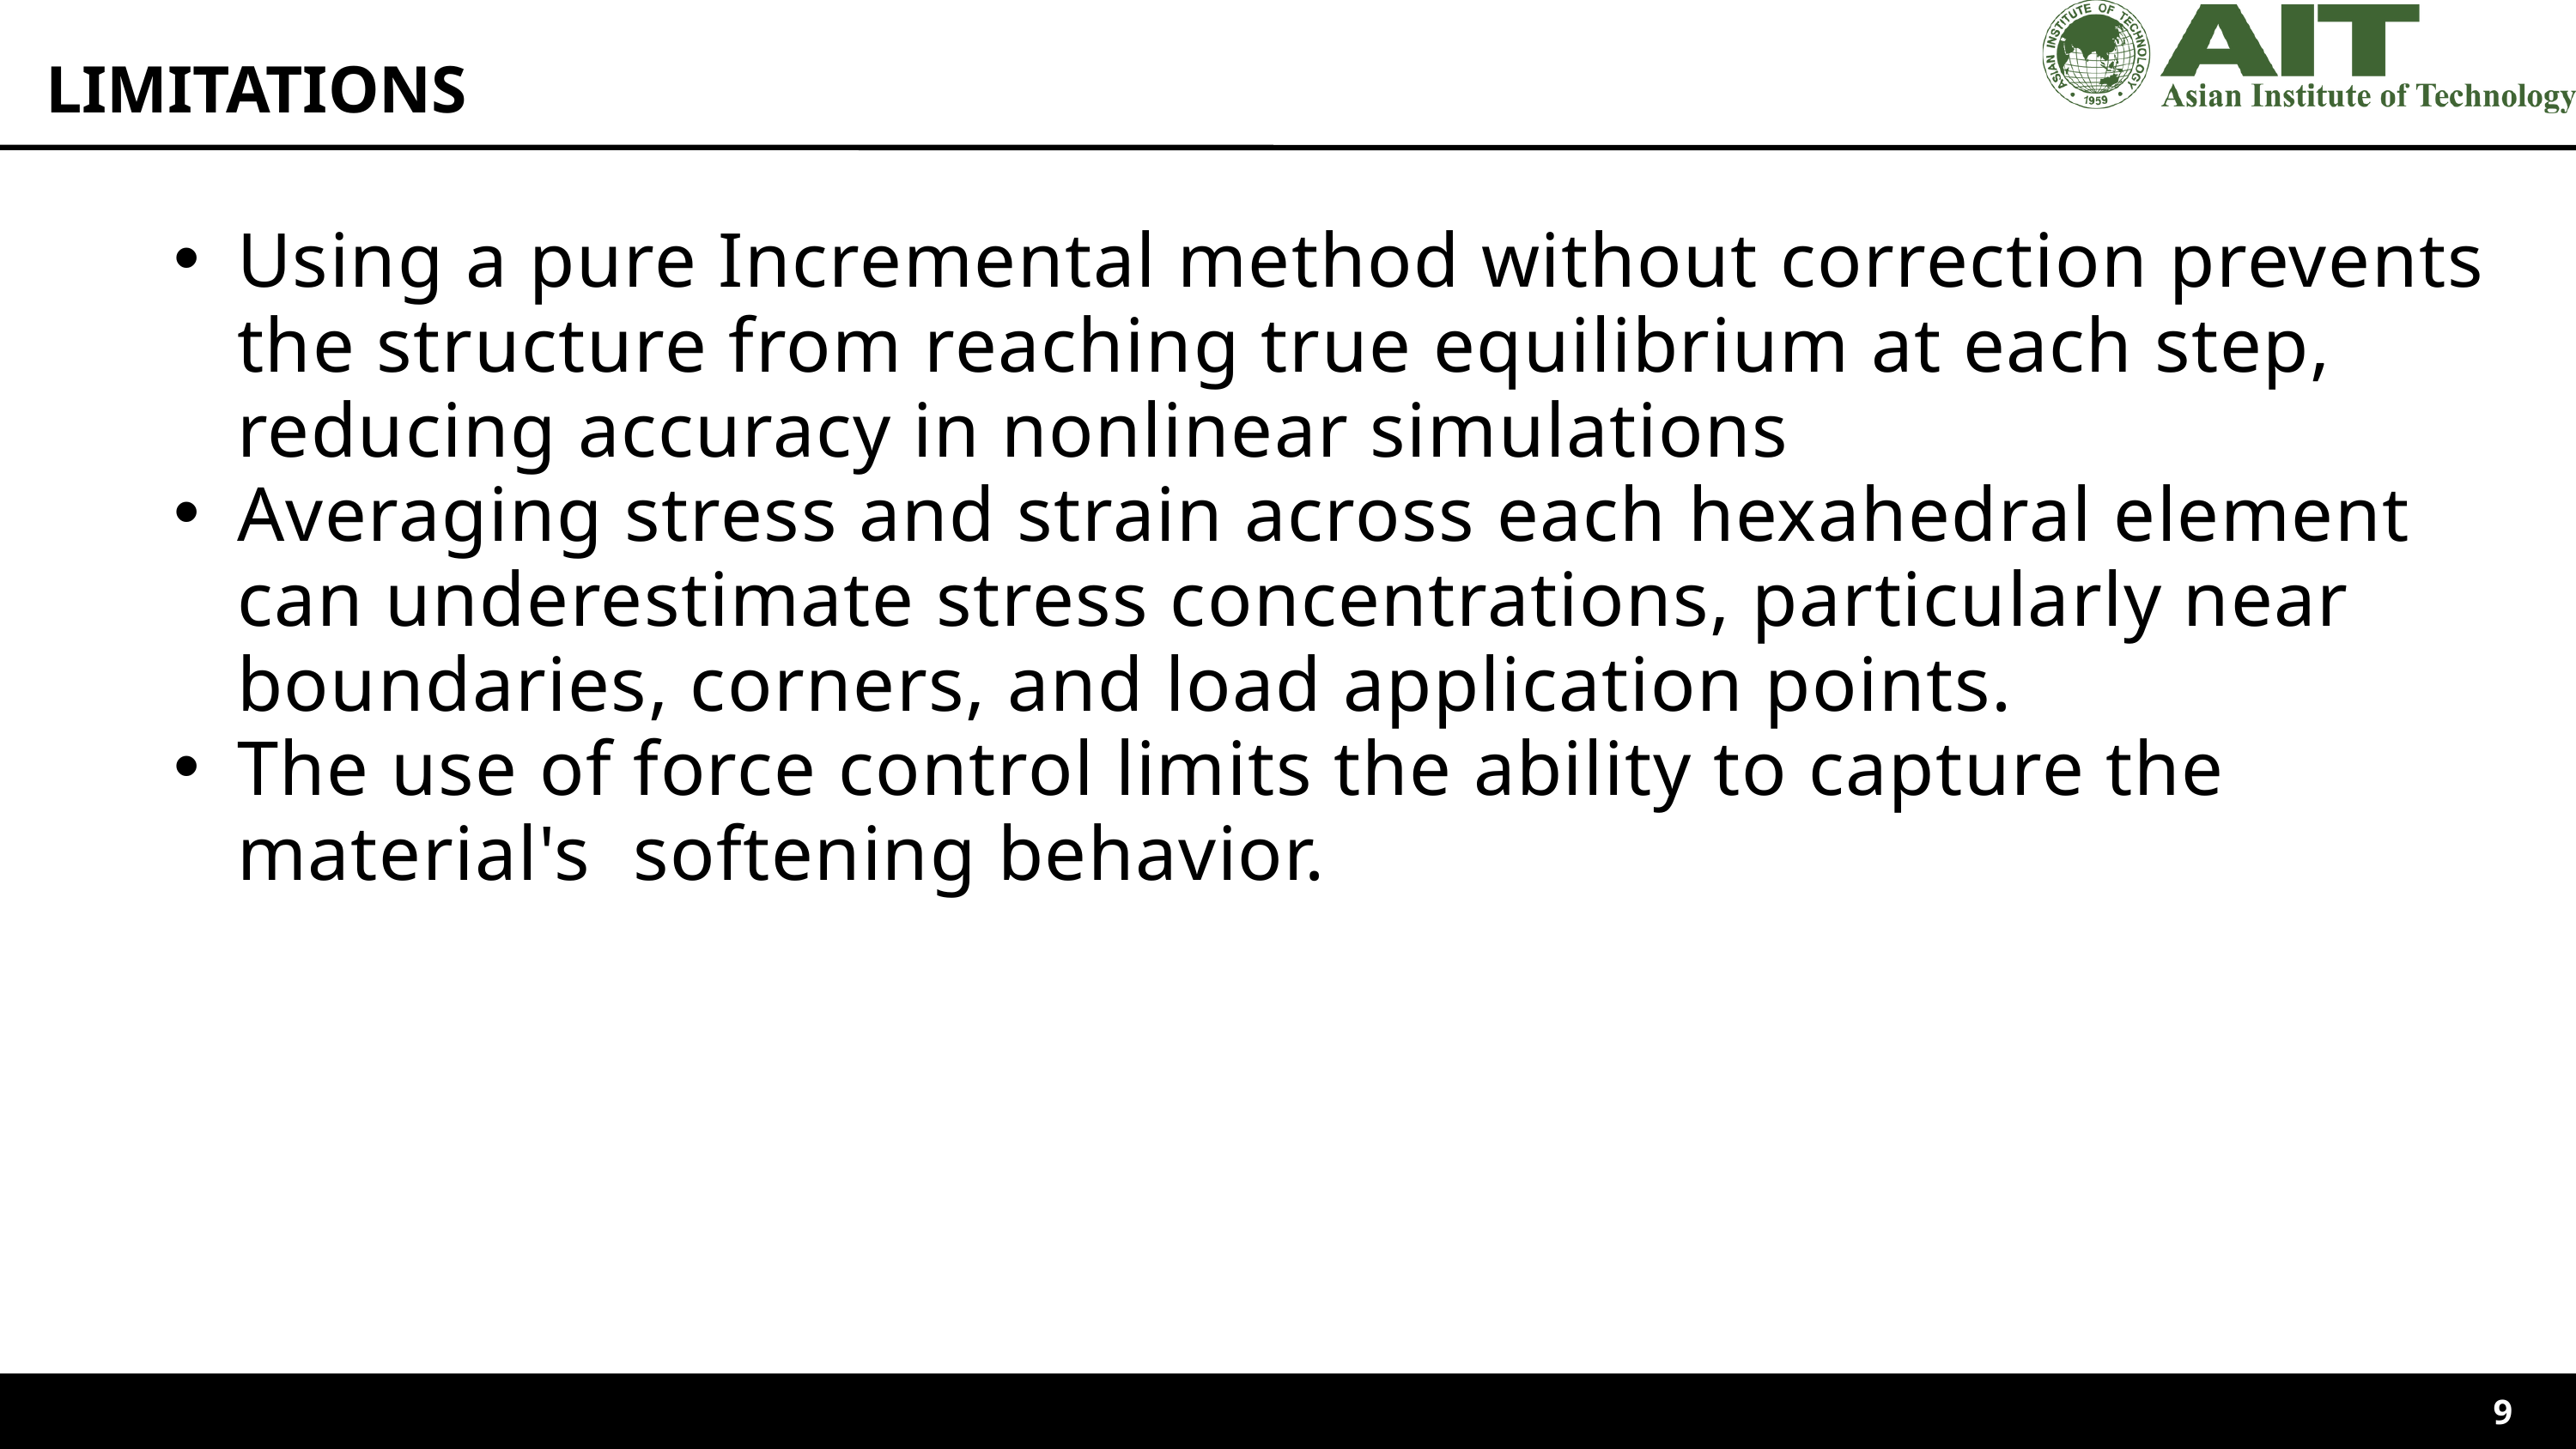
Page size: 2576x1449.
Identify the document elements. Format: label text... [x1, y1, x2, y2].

text_box [2042, 0, 2576, 113]
text_box Using a pure Incremental method without correction prevents the structure from reaching true equilibrium at each step, reducing accuracy in nonlinear simulations Averaging stress and strain across each hexahedral element can underestimate stress concentrations, particularly near boundaries, corners, and load application points. The use of force control limits the ability to capture the material's softening behavior. [110, 217, 2494, 1049]
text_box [0, 1373, 2576, 1449]
text_box LIMITATIONS [46, 35, 472, 126]
